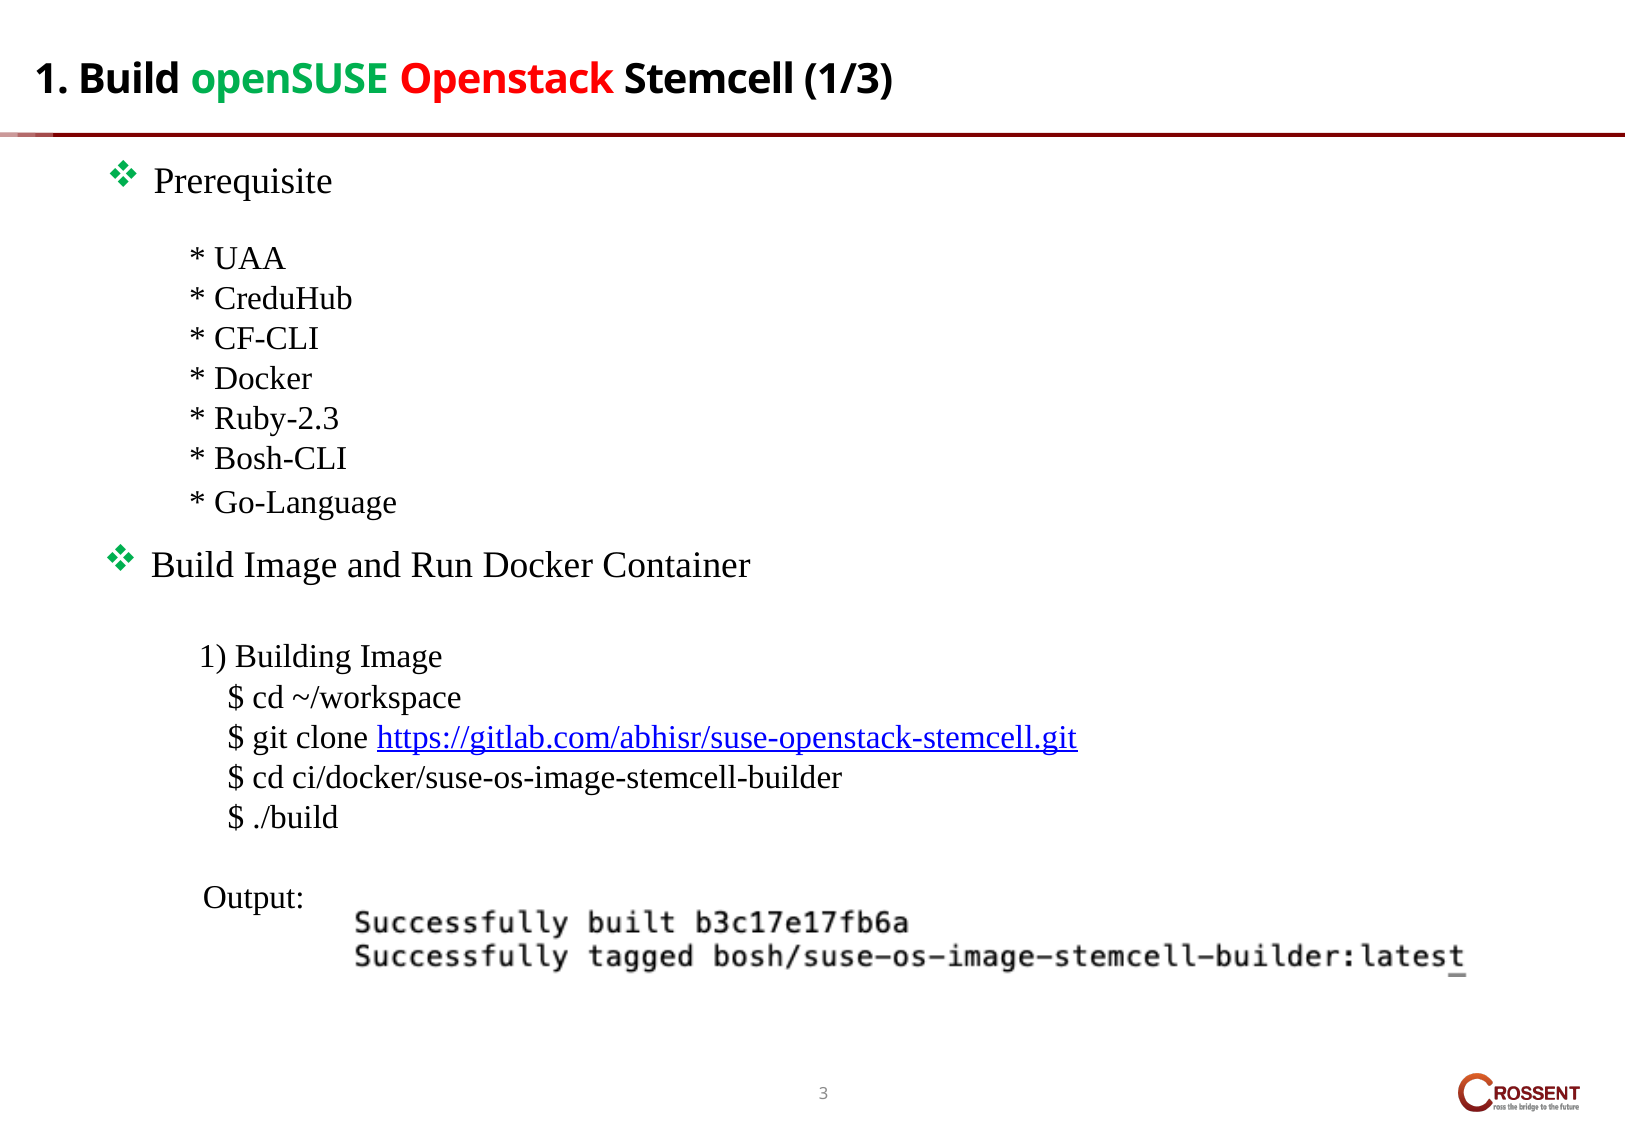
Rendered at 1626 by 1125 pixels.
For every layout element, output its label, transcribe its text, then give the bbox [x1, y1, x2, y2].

text_box Prerequisite * UAA * CreduHub * CF-CLI * Docker * Ruby-2.3 * Bosh-CLI * Go-Language [91, 148, 1545, 529]
text_box Build Image and Run Docker Container 1) Building Image $ cd ~/workspace $ git clone https://gitlab.com/abhisr/suse-openstack-stemcell.git $ cd ci/docker/suse-os-image-stemcell-builder $ ./build Output: [89, 532, 1543, 967]
title 1. Build openSUSE Openstack Stemcell (1/3) [19, 15, 1274, 129]
picture [1458, 1073, 1580, 1112]
picture [351, 900, 1479, 977]
